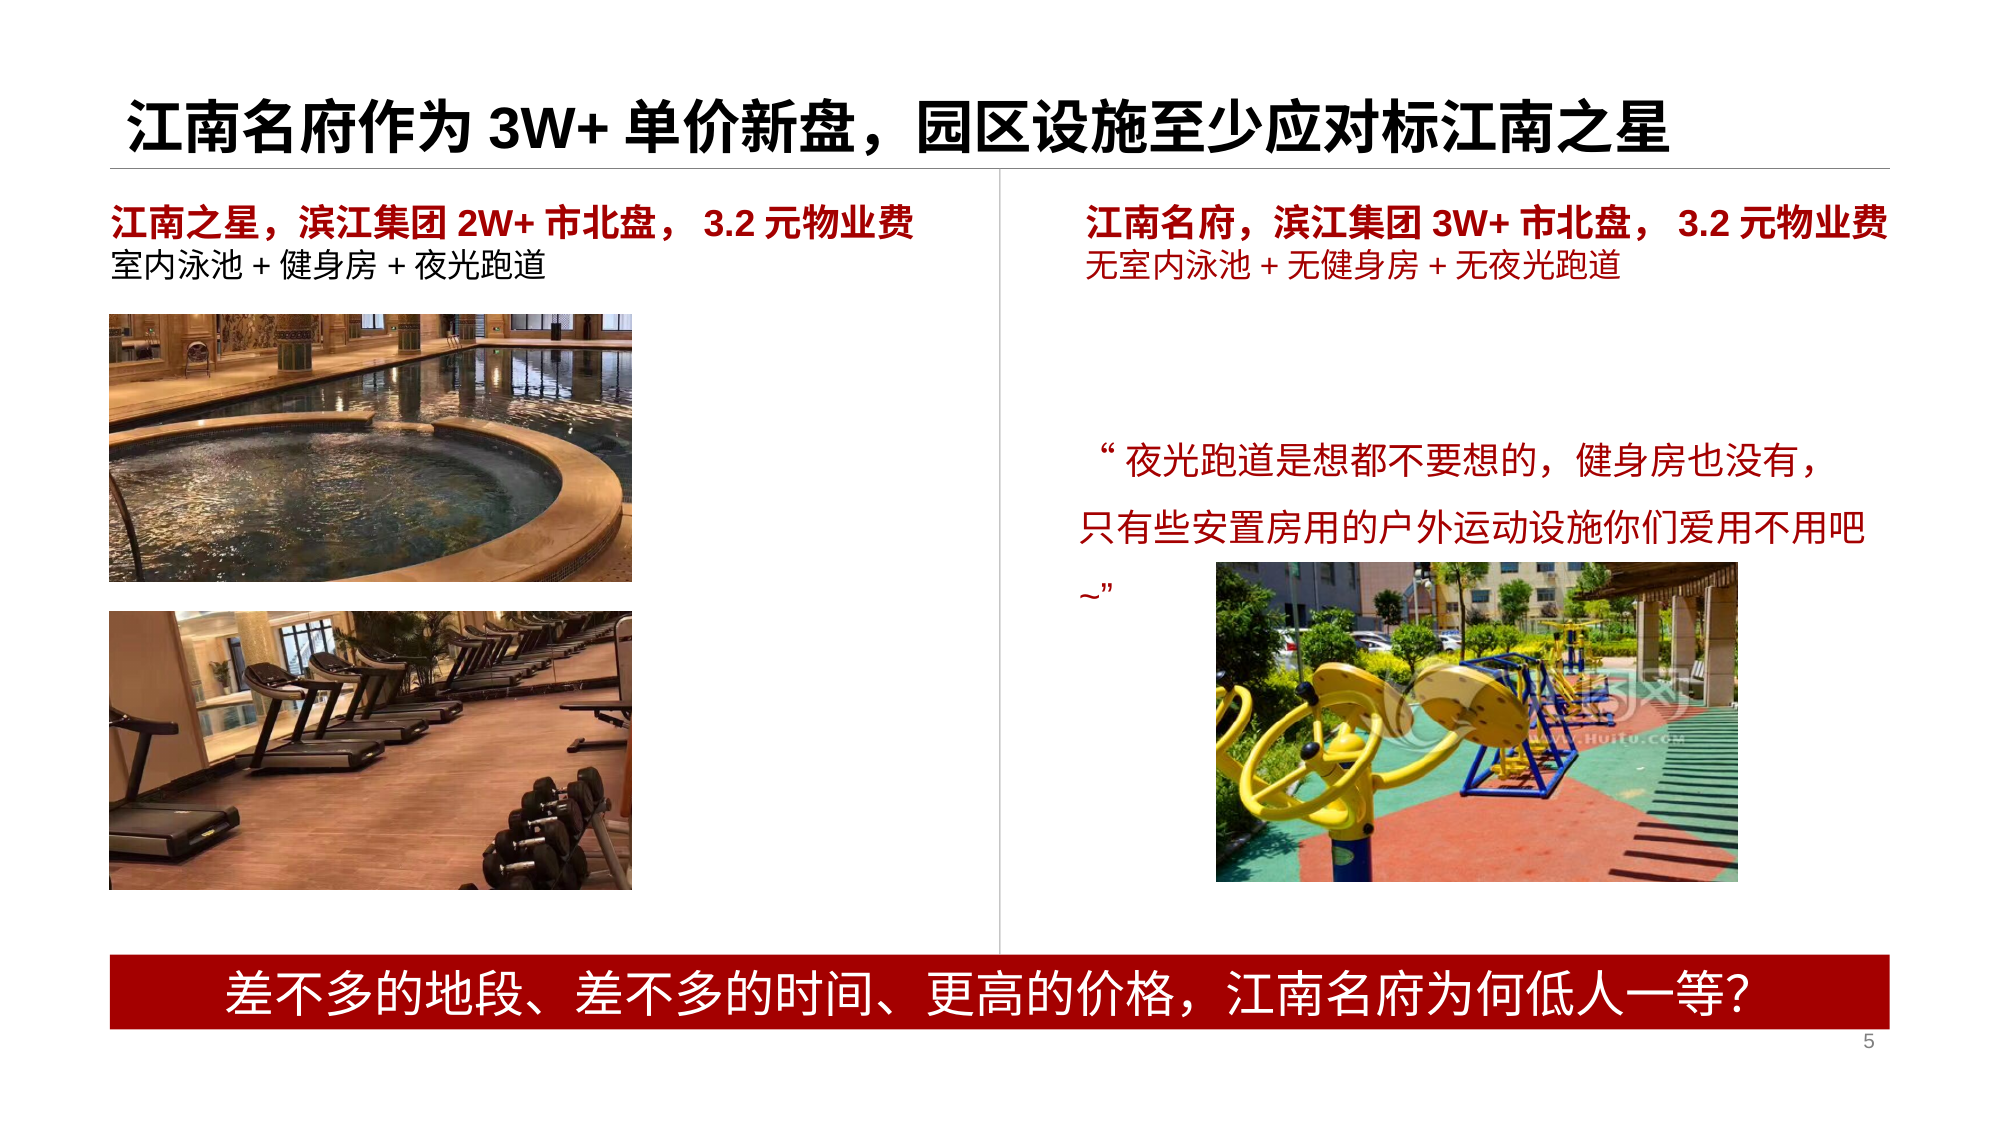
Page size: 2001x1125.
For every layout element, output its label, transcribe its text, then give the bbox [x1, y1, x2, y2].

text_box 江南之星，滨江集团2W+市北盘，3.2元物业费 室内泳池+健身房+夜光跑道 [96, 191, 930, 292]
text_box “夜光跑道是想都不要想的，健身房也没有，只有些安置房用的户外运动设施你们爱用不用吧~” [1064, 406, 1890, 624]
picture [109, 611, 632, 890]
picture [1215, 562, 1738, 882]
slide_number 5 [1412, 1030, 1890, 1058]
title 江南名府作为3W+单价新盘，园区设施至少应对标江南之星 [109, 0, 1890, 169]
text_box 差不多的地段、差不多的时间、更高的价格，江南名府为何低人一等？ [109, 954, 1890, 1030]
text_box 江南名府，滨江集团3W+市北盘，3.2元物业费 无室内泳池+无健身房+无夜光跑道 [1070, 191, 1904, 292]
picture [109, 314, 632, 582]
